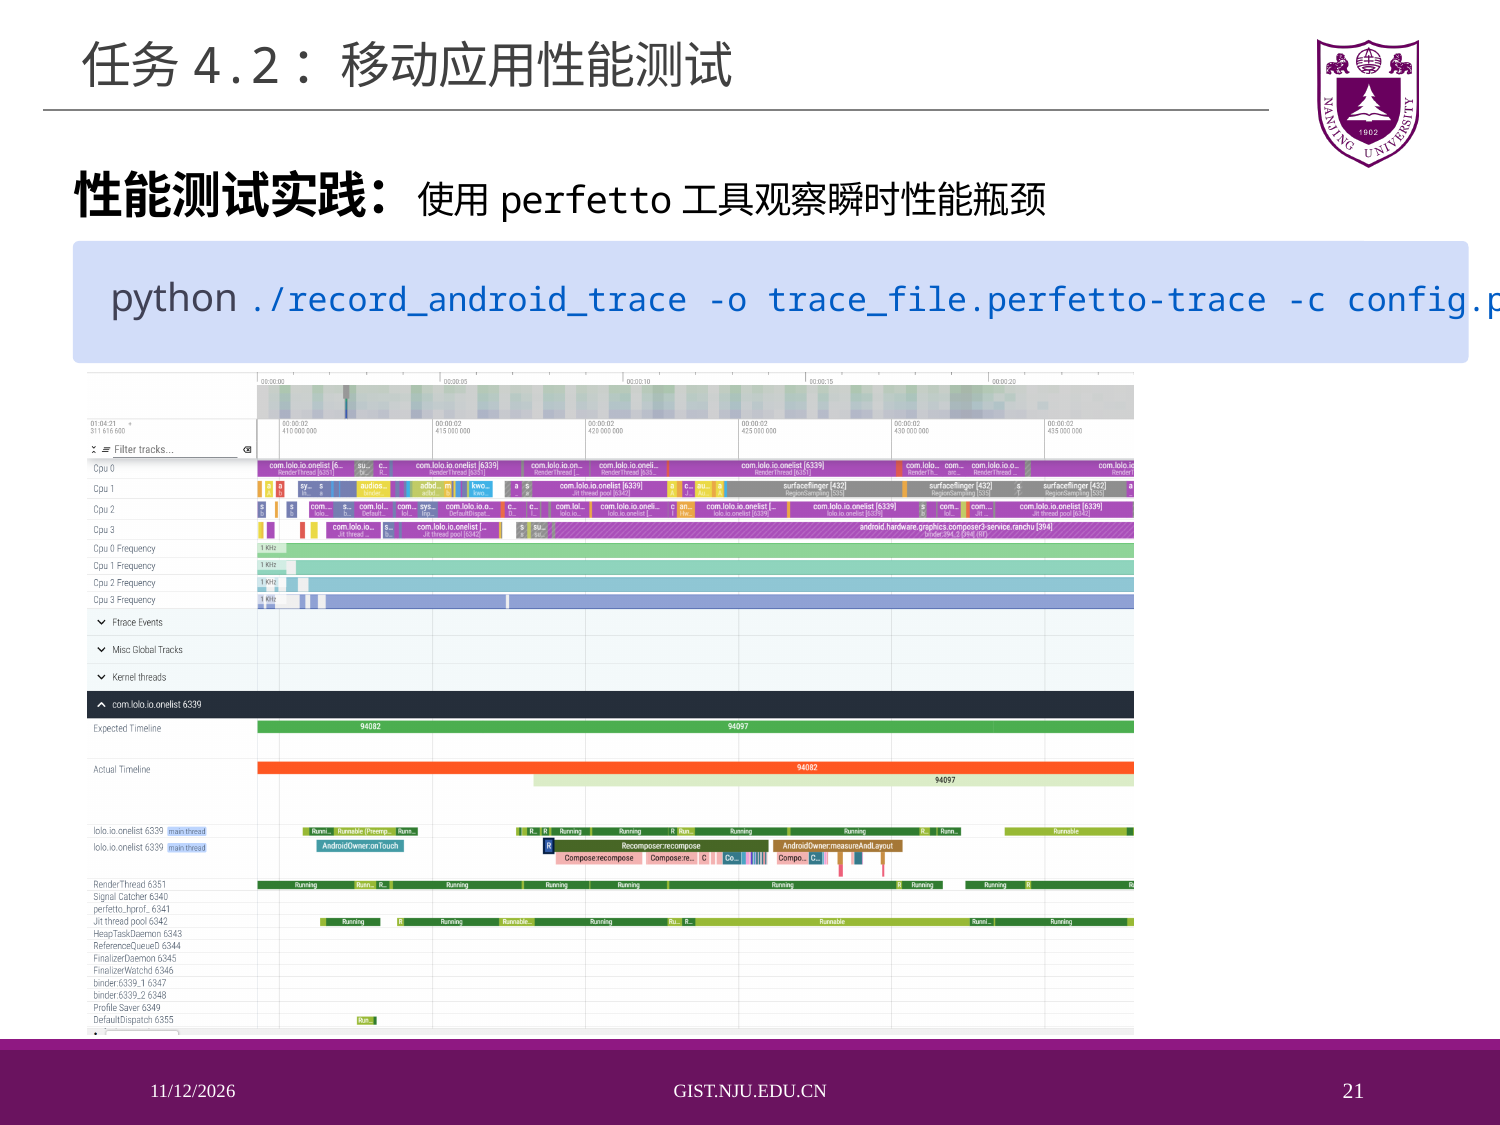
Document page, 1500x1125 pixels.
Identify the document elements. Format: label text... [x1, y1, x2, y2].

picture [86, 371, 1135, 1036]
title 任务4.2：移动应用性能测试 [42, 18, 1281, 101]
footer Gist.nju.edu.cn [453, 1059, 1047, 1120]
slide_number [135, 1059, 440, 1120]
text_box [72, 240, 1500, 364]
slide_number 21 [1218, 1059, 1380, 1120]
text_box 性能测试实践：使用perfetto工具观察瞬时性能瓶颈 [58, 137, 1465, 220]
